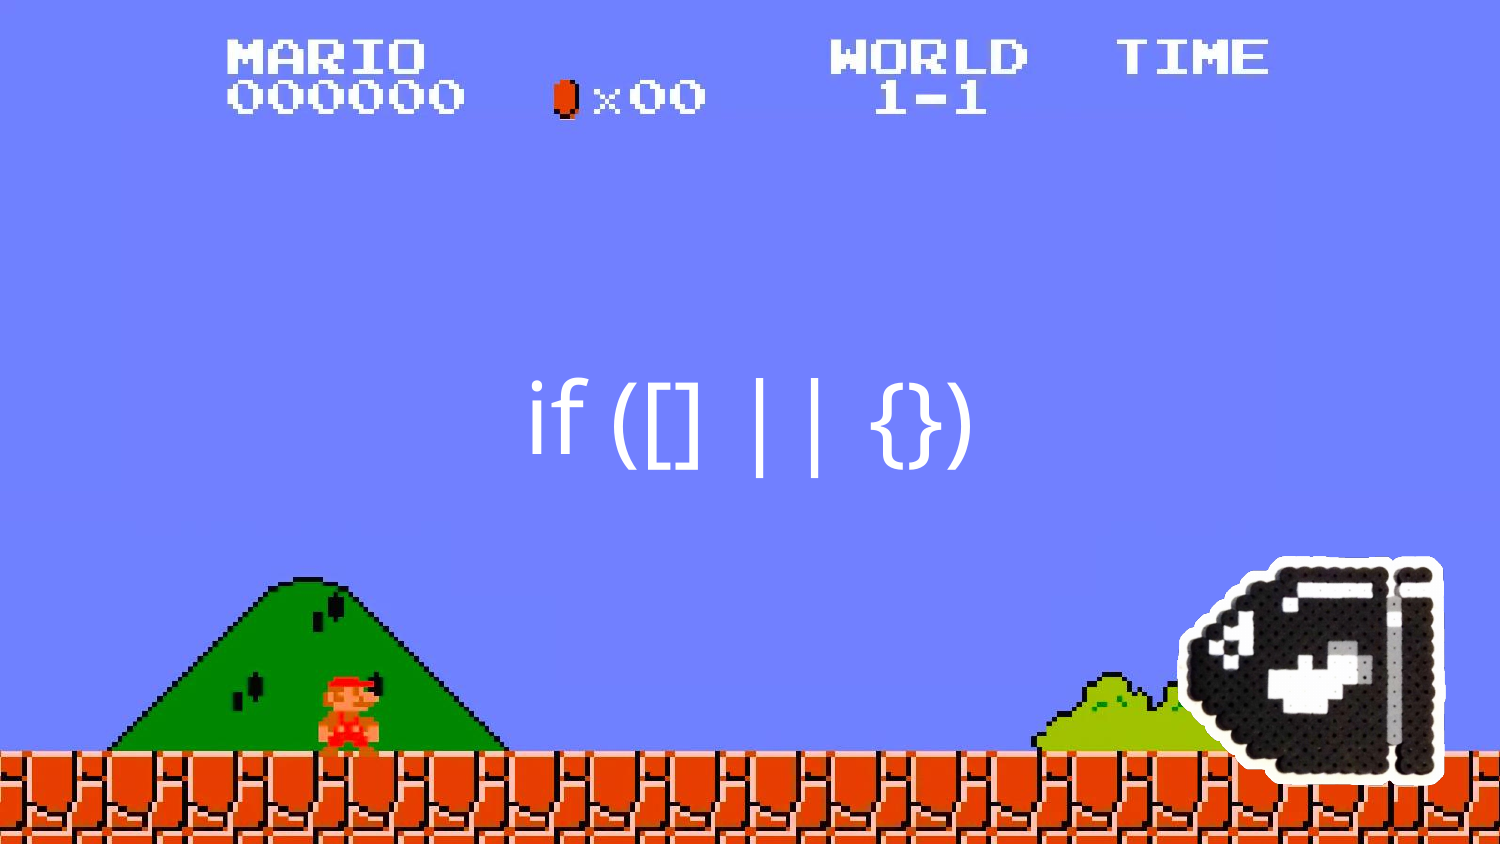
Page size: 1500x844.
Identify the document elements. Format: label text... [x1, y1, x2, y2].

picture [0, 0, 1500, 844]
title if ([] || {}) [51, 297, 1449, 490]
